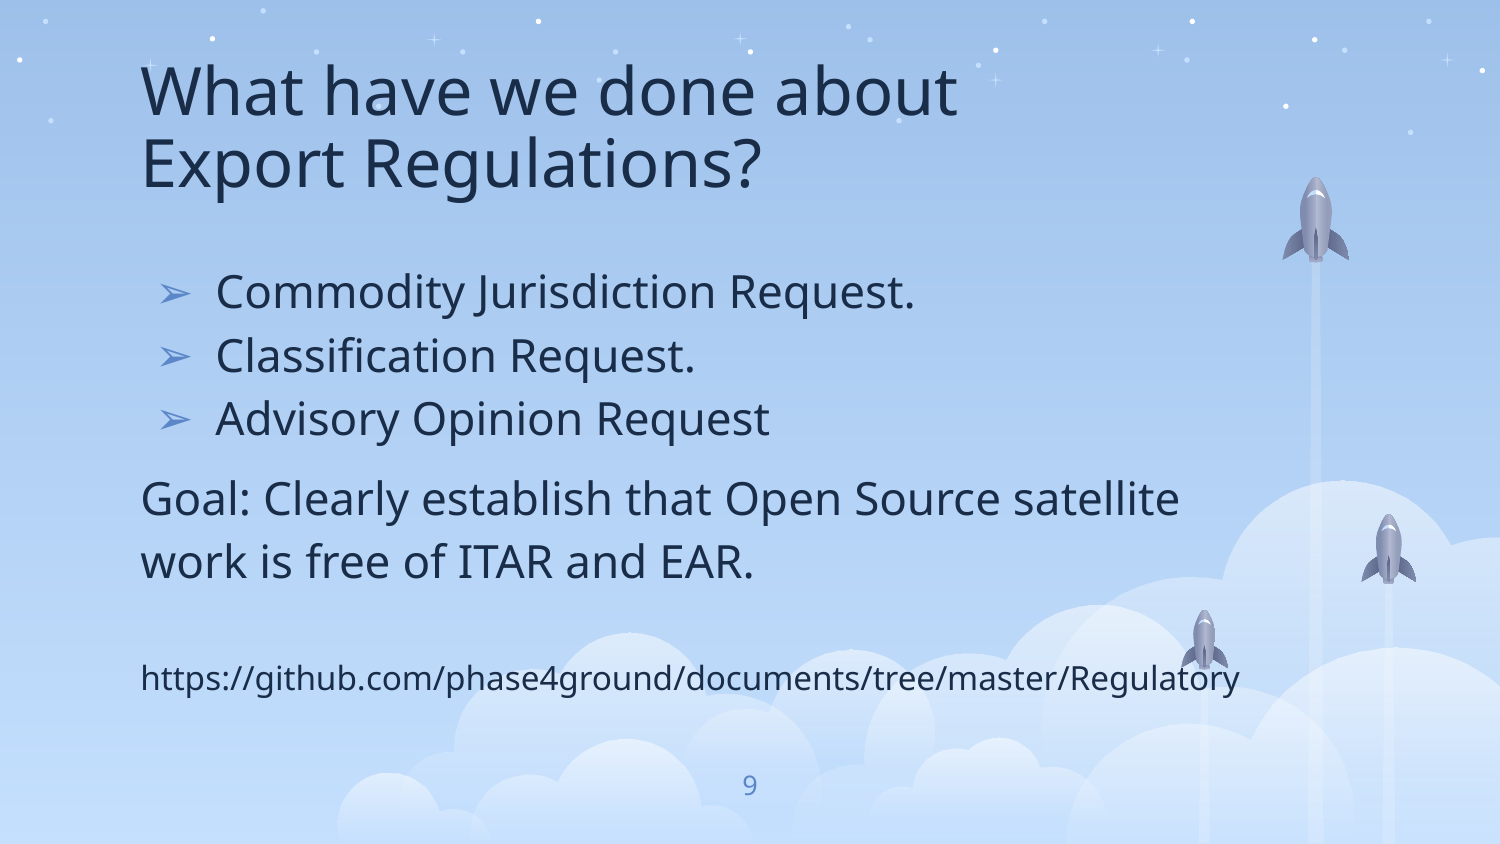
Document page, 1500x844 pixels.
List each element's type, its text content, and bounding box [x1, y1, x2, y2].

title What have we done about Export Regulations? [140, 137, 1165, 203]
list Commodity Jurisdiction Request. Classification Request. Advisory Opinion Request Goal: Clearly establish that Open Source satellite work is free of ITAR and EAR. https://github.com/phase4ground/documents/tree/master/Regulatory [140, 254, 1289, 720]
slide_number 9 [705, 754, 795, 819]
